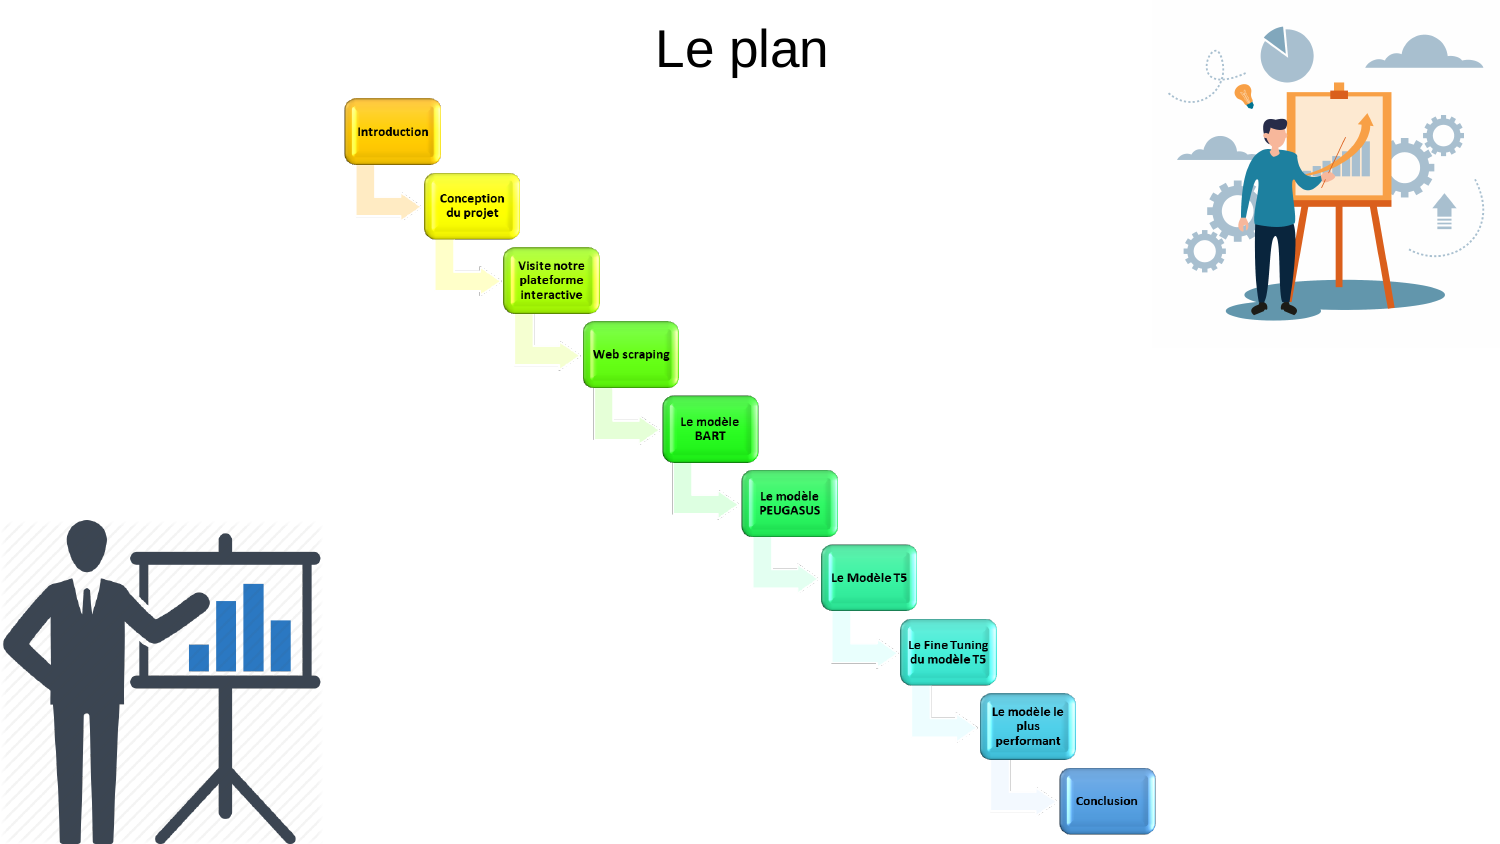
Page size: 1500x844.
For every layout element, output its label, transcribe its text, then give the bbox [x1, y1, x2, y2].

picture [0, 0, 1500, 844]
title Le plan [588, 0, 912, 92]
